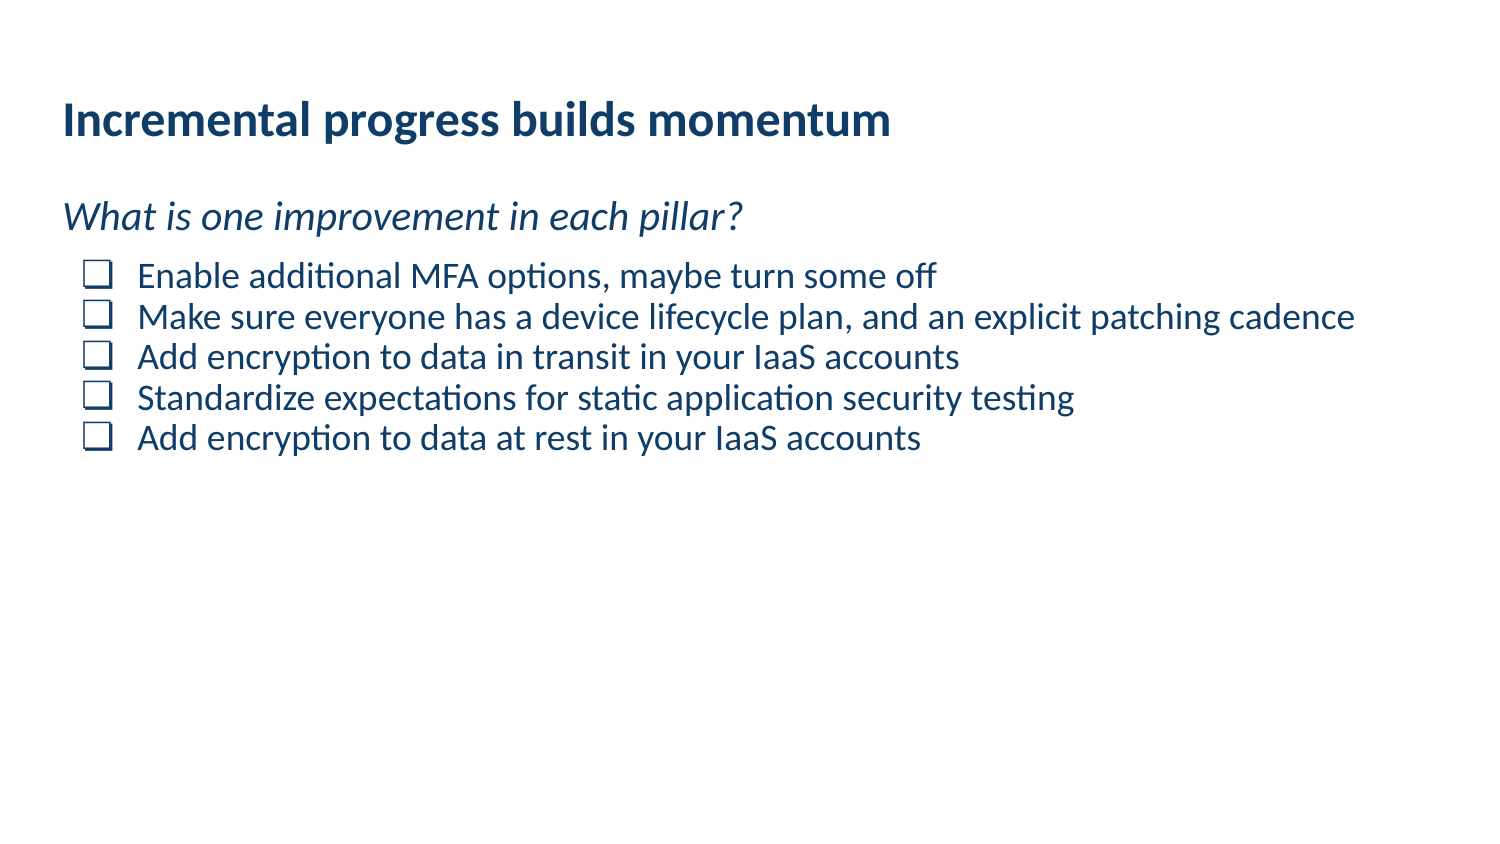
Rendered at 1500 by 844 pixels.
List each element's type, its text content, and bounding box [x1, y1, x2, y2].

title Incremental progress builds momentum [51, 72, 1449, 167]
list What is one improvement in each pillar? Enable additional MFA options, maybe turn some off Make sure everyone has a device lifecycle plan, and an explicit patching cadence Add encryption to data in transit in your IaaS accounts Standardize expectations for static application security testing Add encryption to data at rest in your IaaS accounts [51, 189, 1449, 750]
